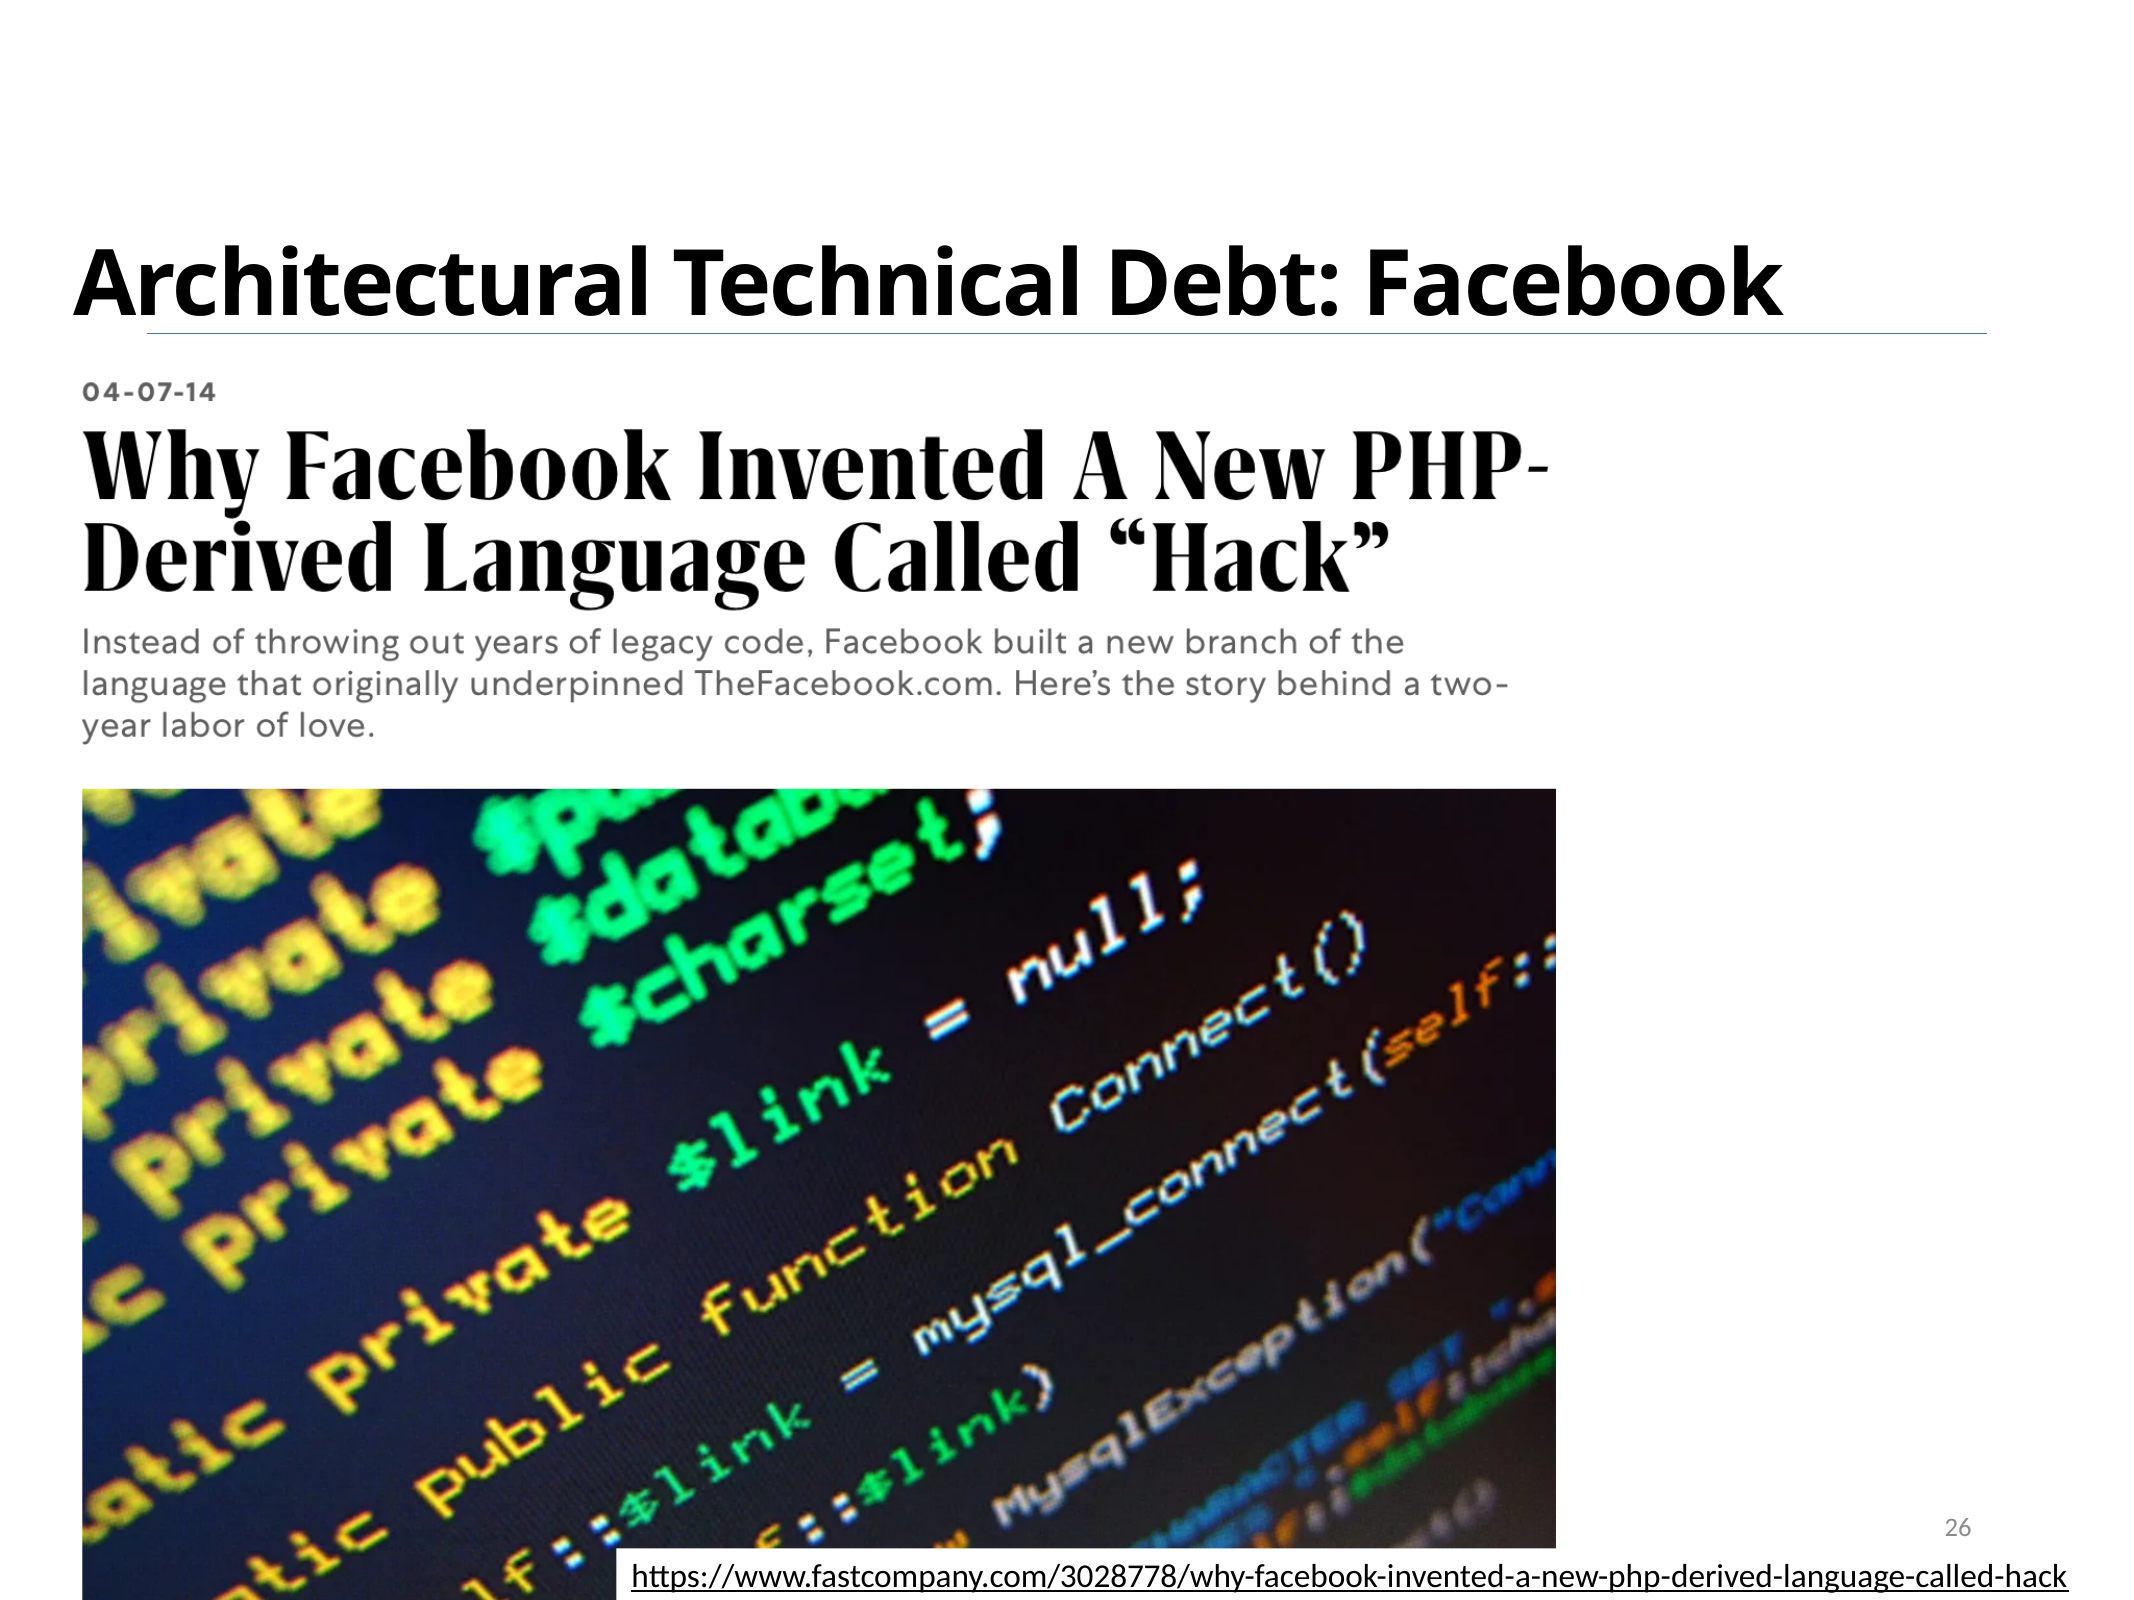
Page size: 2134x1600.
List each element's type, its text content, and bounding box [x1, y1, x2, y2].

text_box https://www.fastcompany.com/3028778/why-facebook-invented-a-new-php-derived-language-called-hack [1605, 1547, 2089, 1600]
picture [50, 349, 1605, 1600]
slide_number 26 [1605, 1482, 1987, 1547]
text_box Architectural Technical Debt: Facebook [69, 219, 2056, 484]
